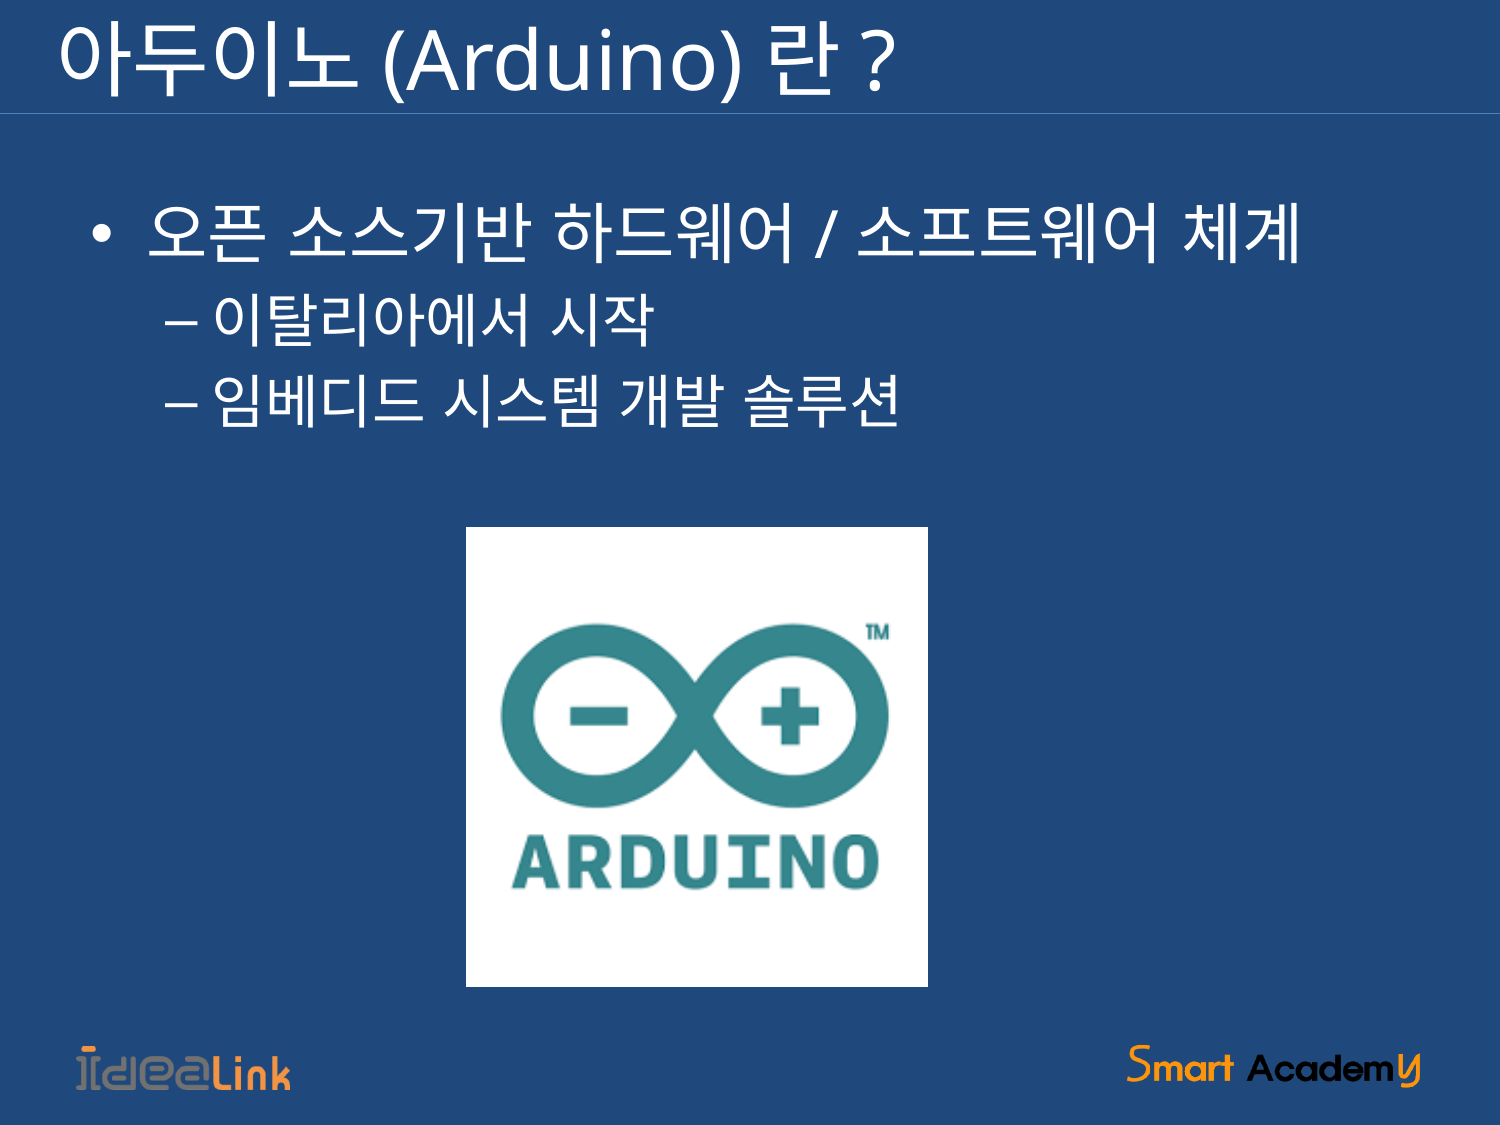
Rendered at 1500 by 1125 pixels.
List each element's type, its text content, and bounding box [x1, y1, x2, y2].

picture [1074, 1015, 1474, 1125]
list 오픈 소스기반 하드웨어/소프트웨어 체계 이탈리아에서 시작 임베디드 시스템 개발 솔루션 [75, 184, 1425, 927]
picture [466, 526, 928, 987]
title 아두이노(Arduino)란? [41, 0, 1176, 114]
picture [76, 1046, 290, 1090]
